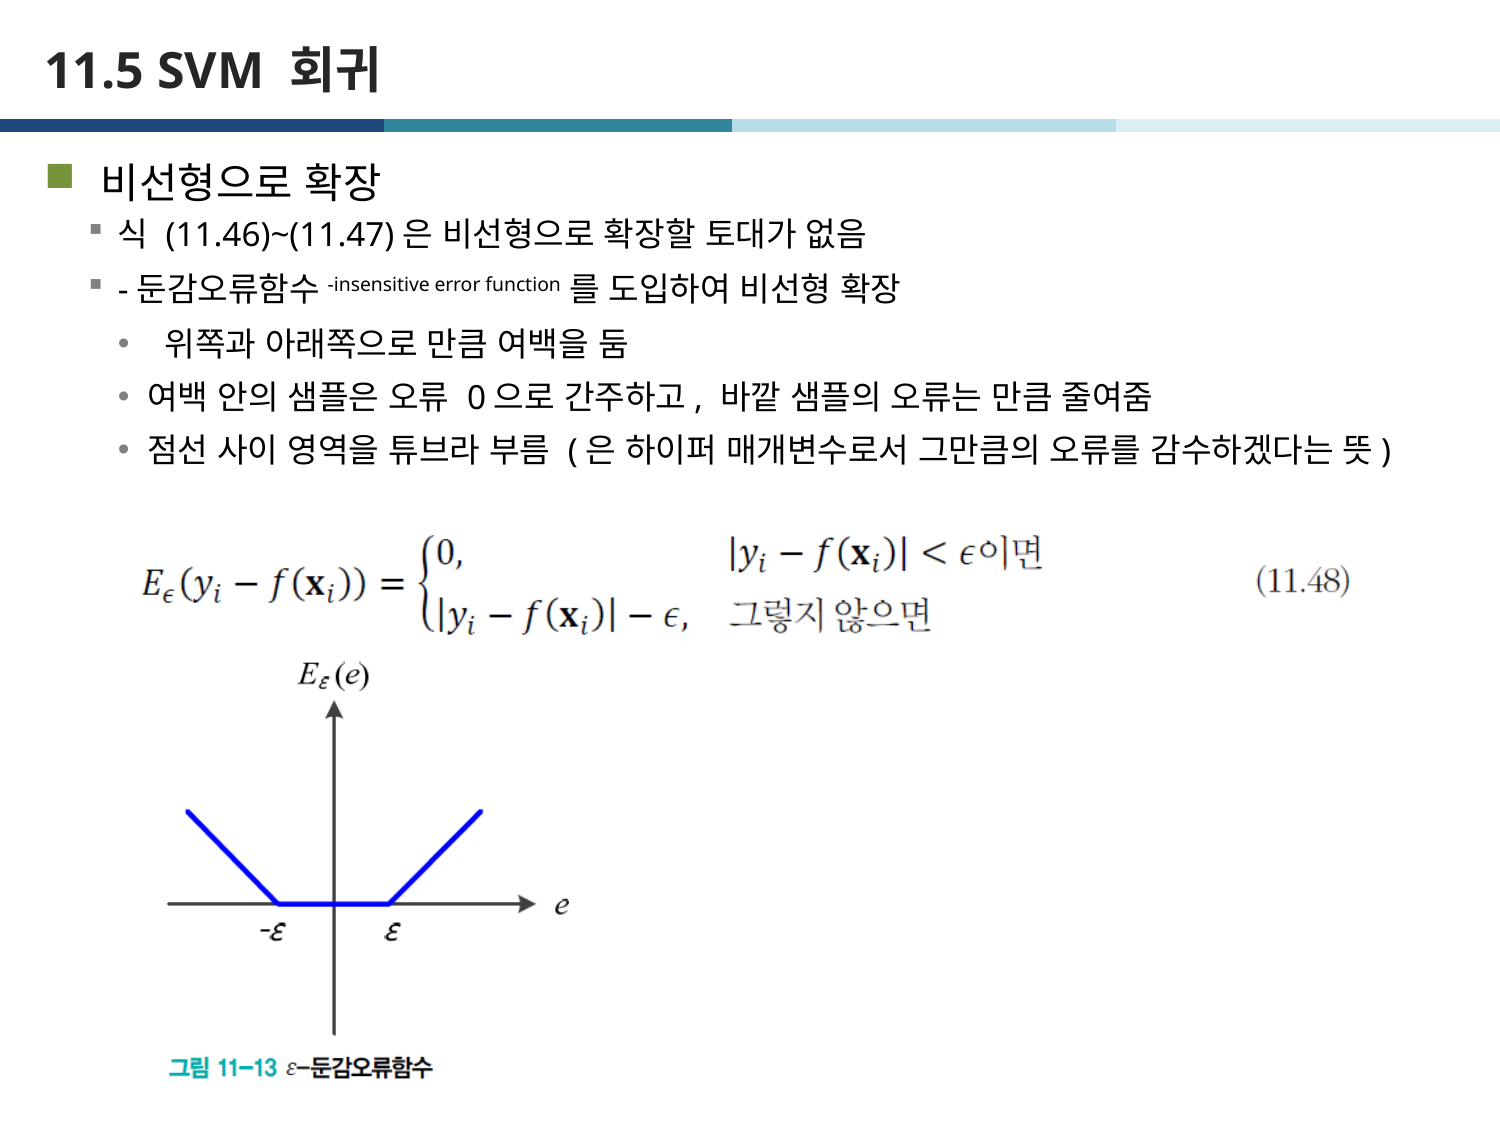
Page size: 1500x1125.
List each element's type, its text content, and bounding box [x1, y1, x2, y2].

picture [135, 526, 1357, 648]
title 11.5 SVM 회귀 [29, 23, 1448, 114]
picture [158, 656, 579, 1083]
